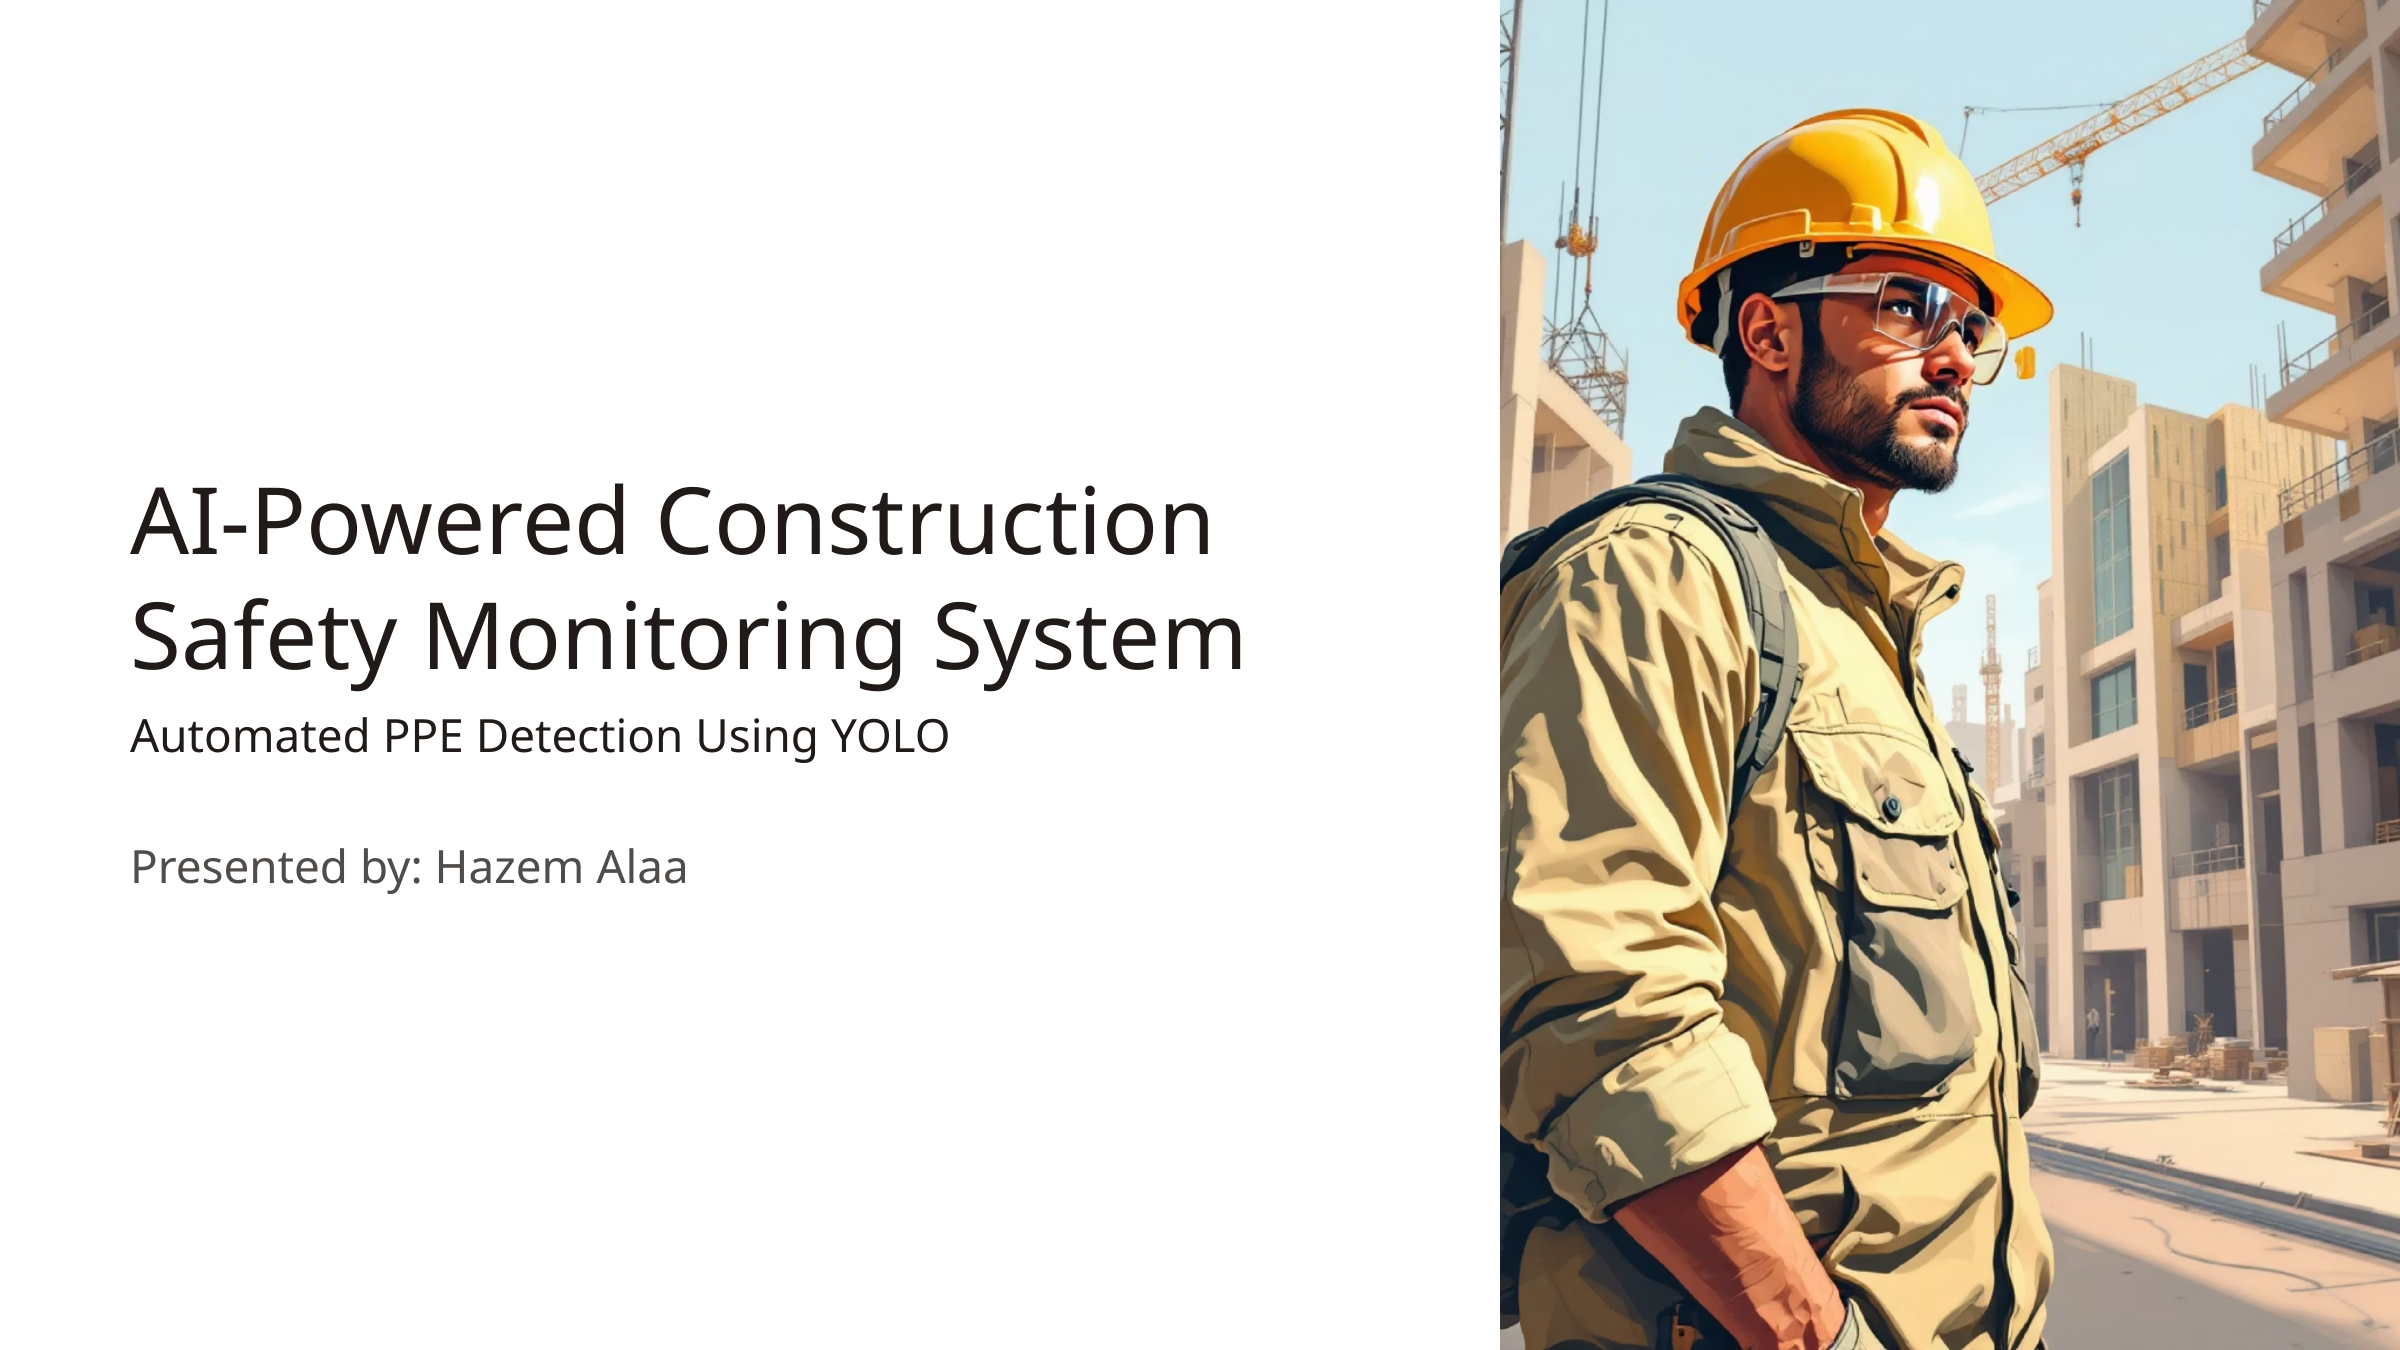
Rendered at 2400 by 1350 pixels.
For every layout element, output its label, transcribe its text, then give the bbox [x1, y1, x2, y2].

picture [1499, 0, 2400, 1350]
text_box Presented by: Hazem Alaa [130, 818, 1370, 893]
text_box Automated PPE Detection Using YOLO [130, 704, 1006, 763]
text_box AI-Powered Construction Safety Monitoring System [130, 457, 1370, 690]
